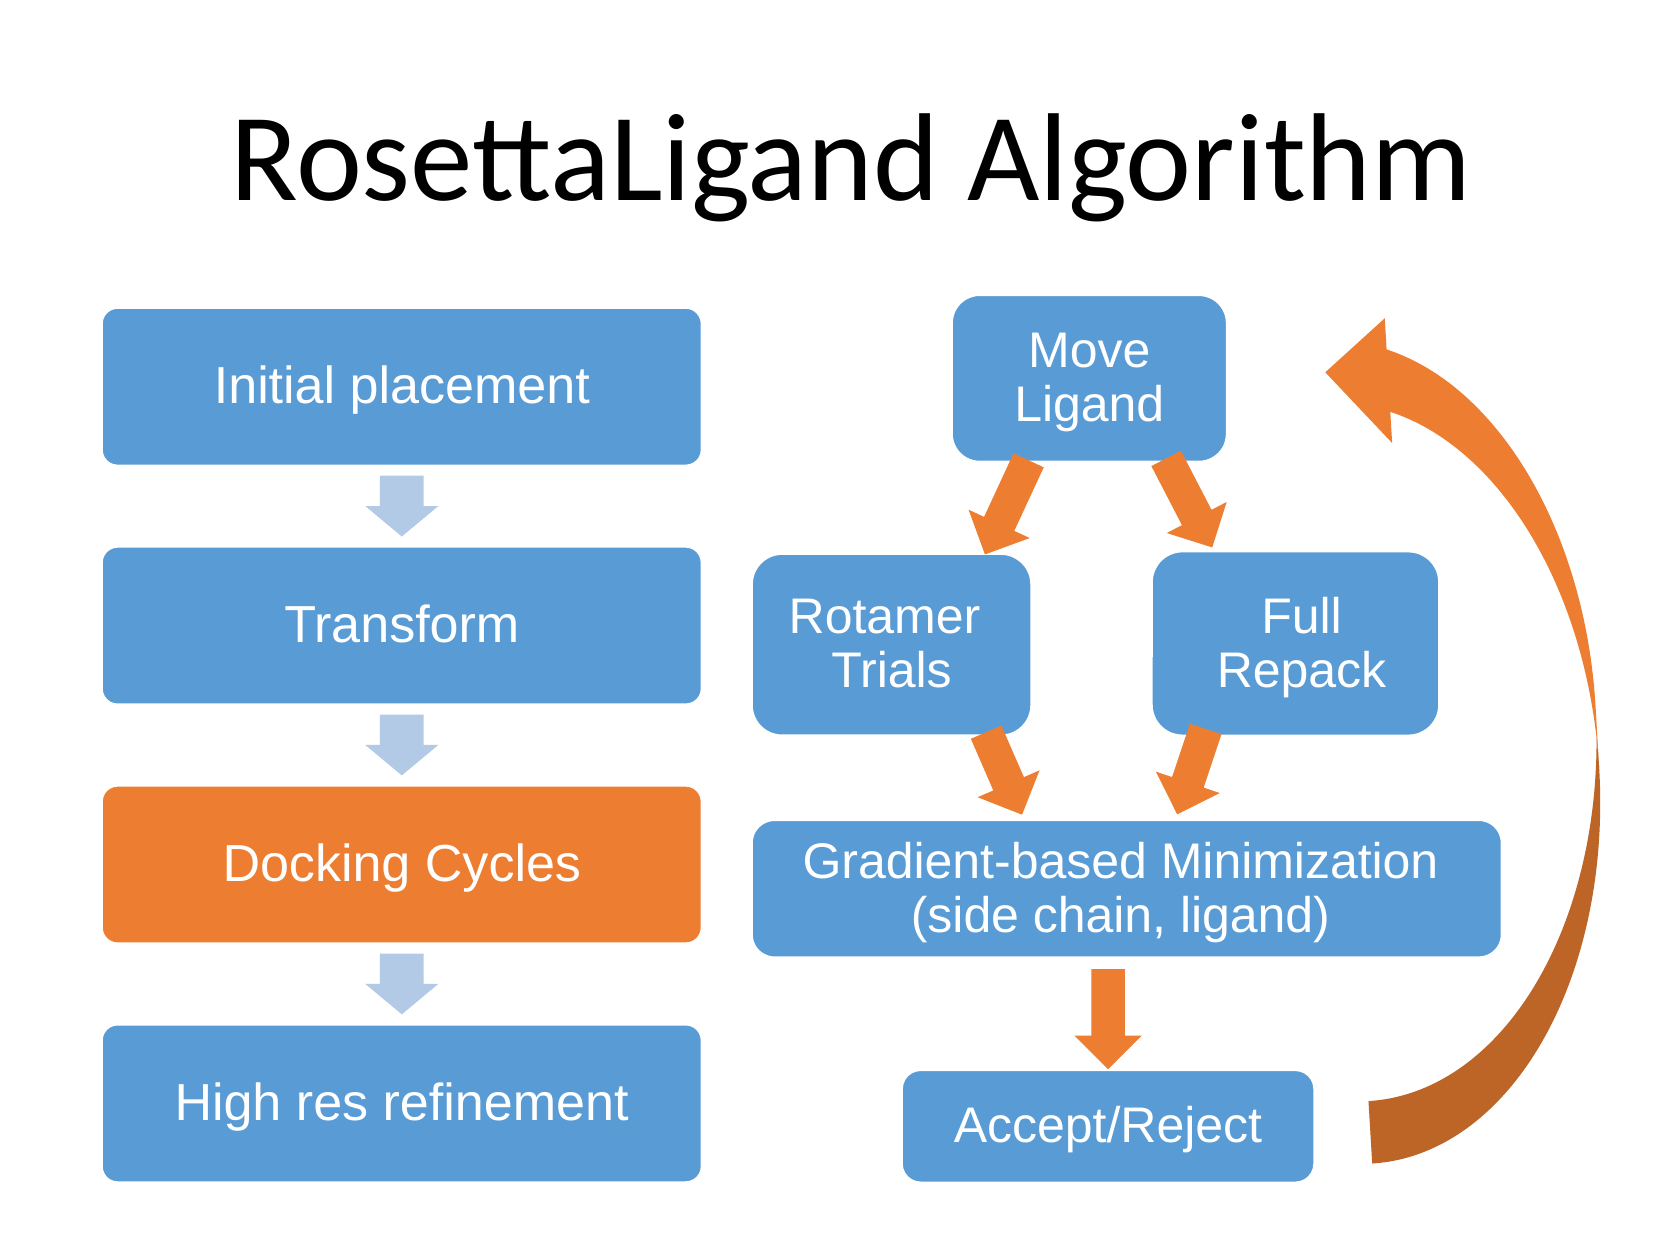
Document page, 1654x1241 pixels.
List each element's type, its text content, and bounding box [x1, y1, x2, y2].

text_box RosettaLigand Algorithm [107, 64, 1596, 257]
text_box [751, 819, 1502, 958]
text_box [1076, 970, 1140, 1068]
text_box [970, 470, 1042, 552]
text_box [901, 1069, 1315, 1183]
text_box [1154, 470, 1225, 547]
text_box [1151, 551, 1440, 736]
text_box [951, 294, 1228, 462]
text_box [974, 744, 1038, 814]
text_box [1157, 744, 1218, 813]
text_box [101, 307, 702, 1183]
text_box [751, 553, 1032, 736]
text_box [1325, 318, 1601, 1164]
